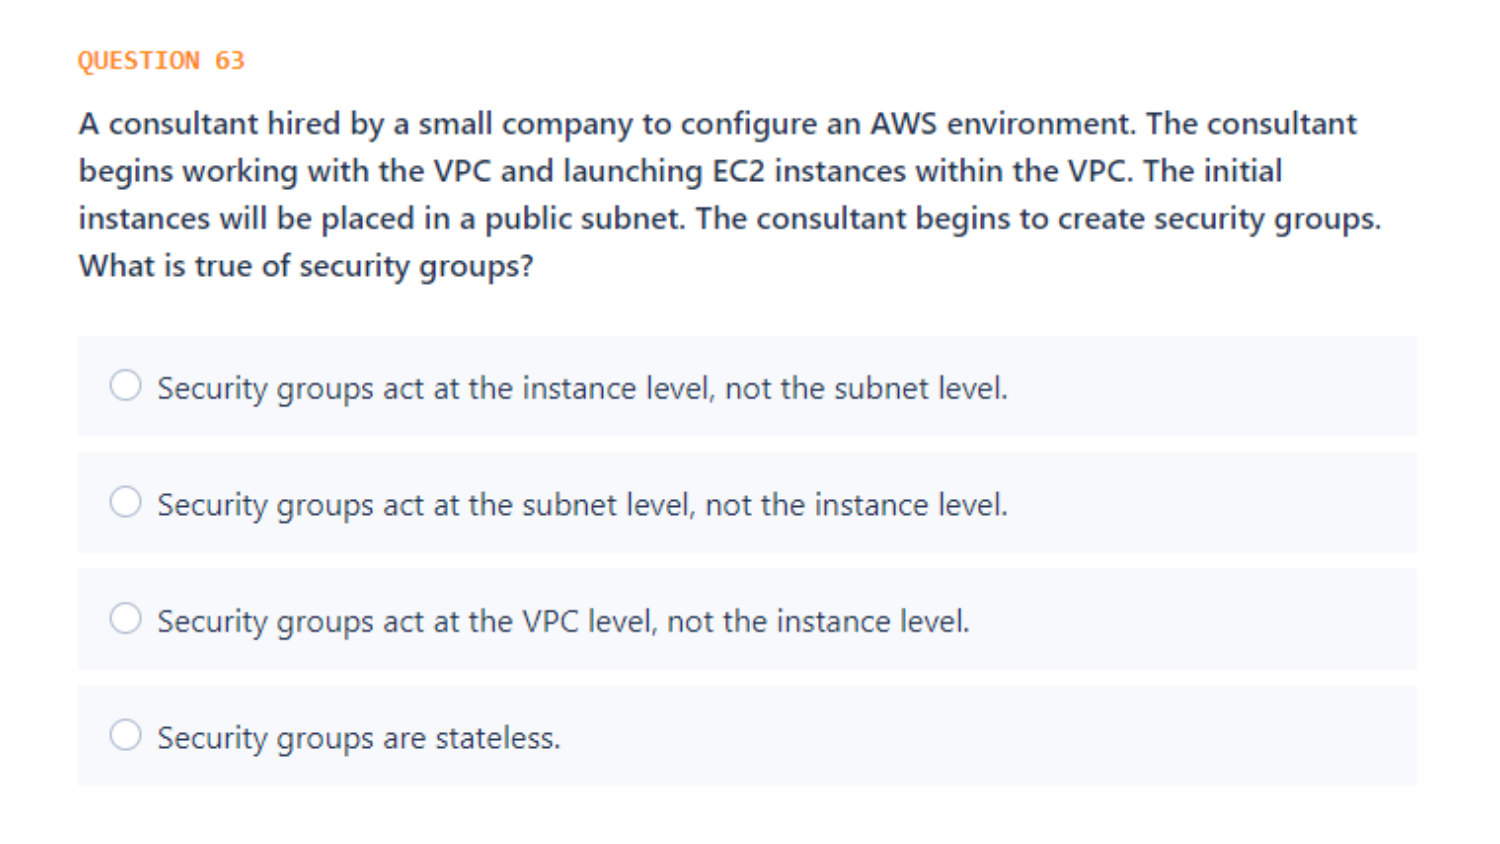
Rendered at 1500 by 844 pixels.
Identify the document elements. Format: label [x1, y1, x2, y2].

picture [54, 21, 1446, 822]
